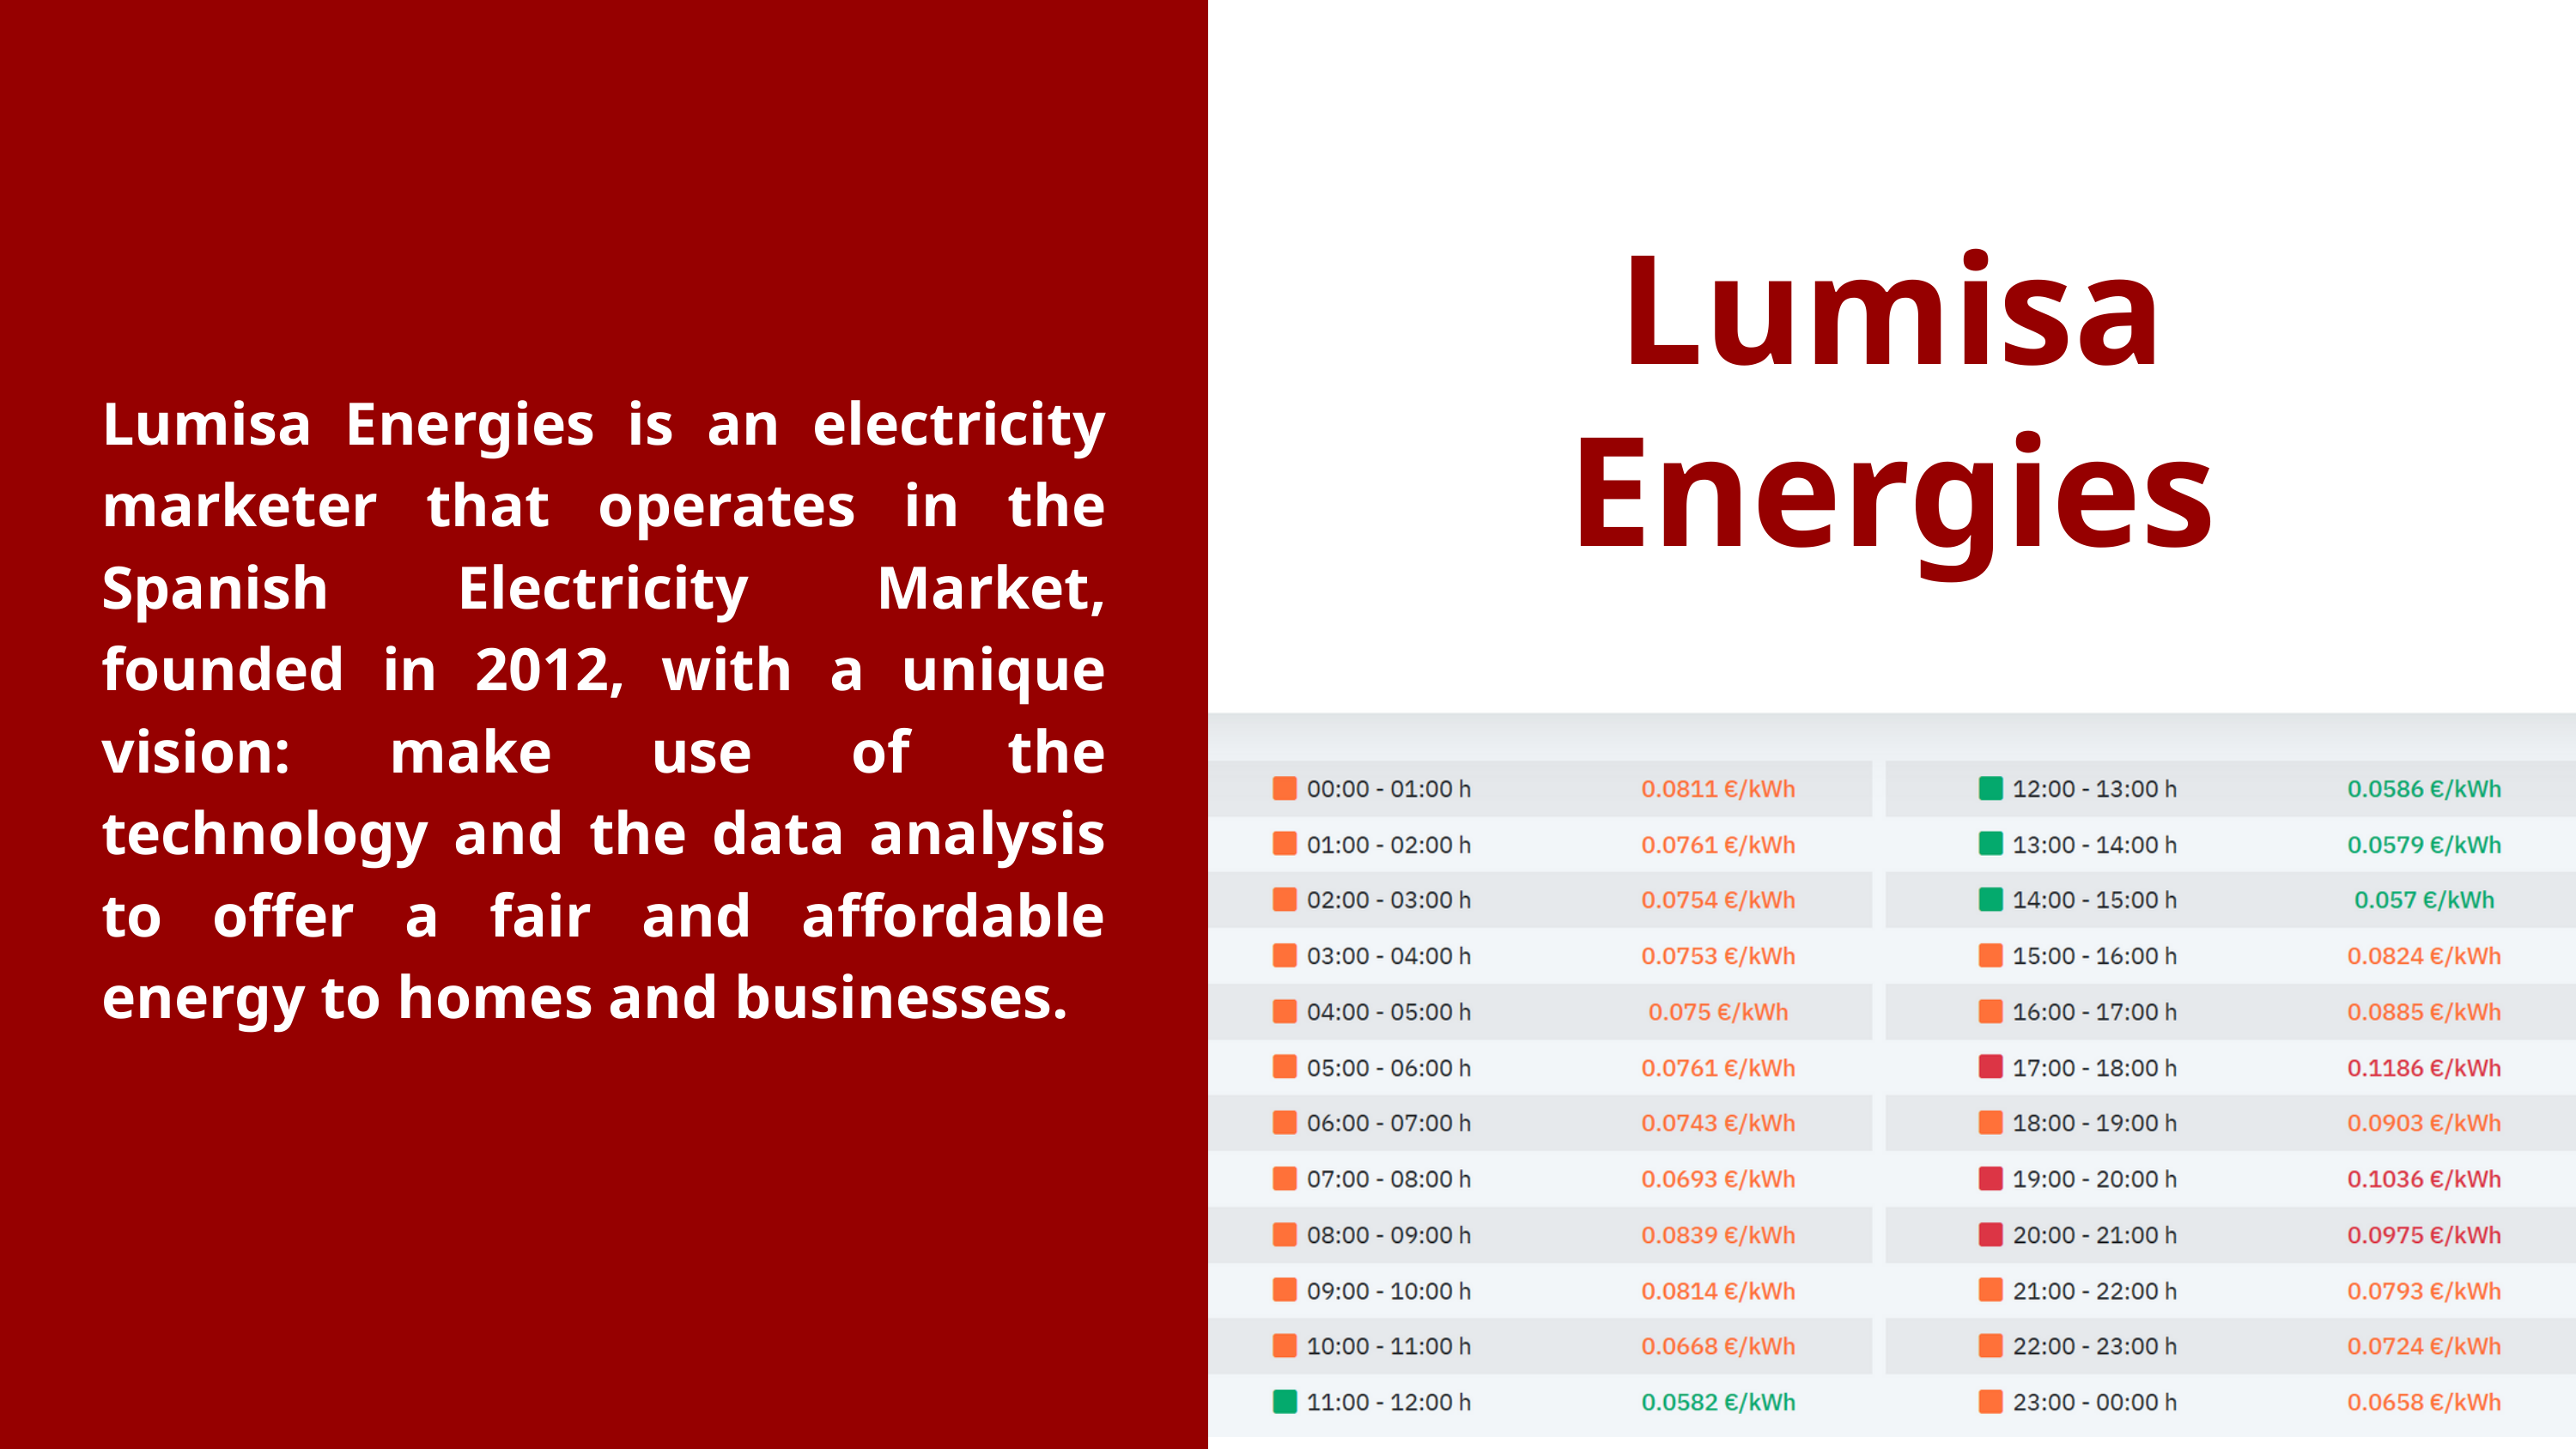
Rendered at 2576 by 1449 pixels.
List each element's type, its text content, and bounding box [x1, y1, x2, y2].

text_box Lumisa Energies [1350, 212, 2435, 577]
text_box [0, 0, 1209, 1449]
text_box [1212, 708, 2576, 1437]
